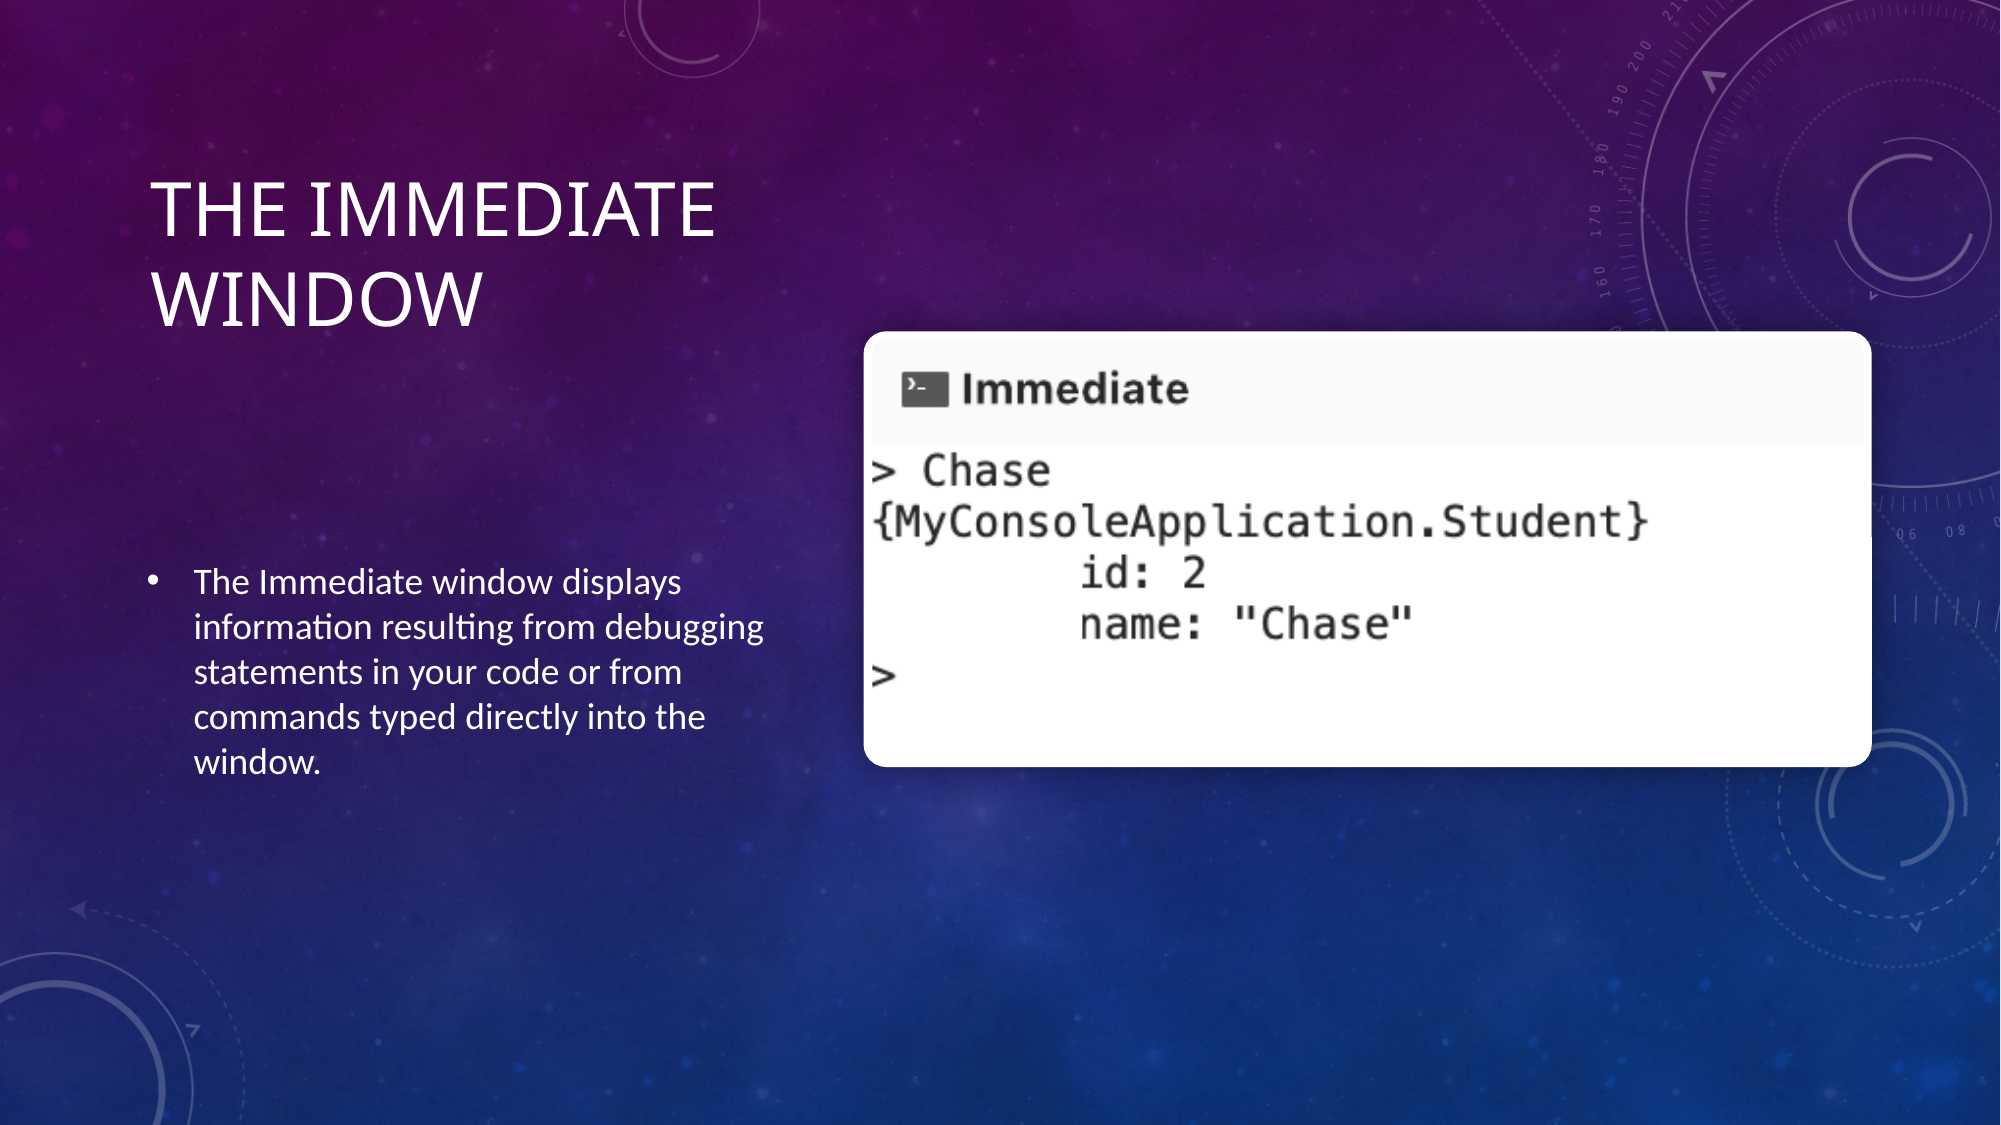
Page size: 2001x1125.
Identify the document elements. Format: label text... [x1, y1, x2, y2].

title The immediate window [135, 132, 789, 370]
list The Immediate window displays information resulting from debugging statements in your code or from commands typed directly into the window. [131, 370, 789, 968]
picture [0, 0, 2001, 1125]
